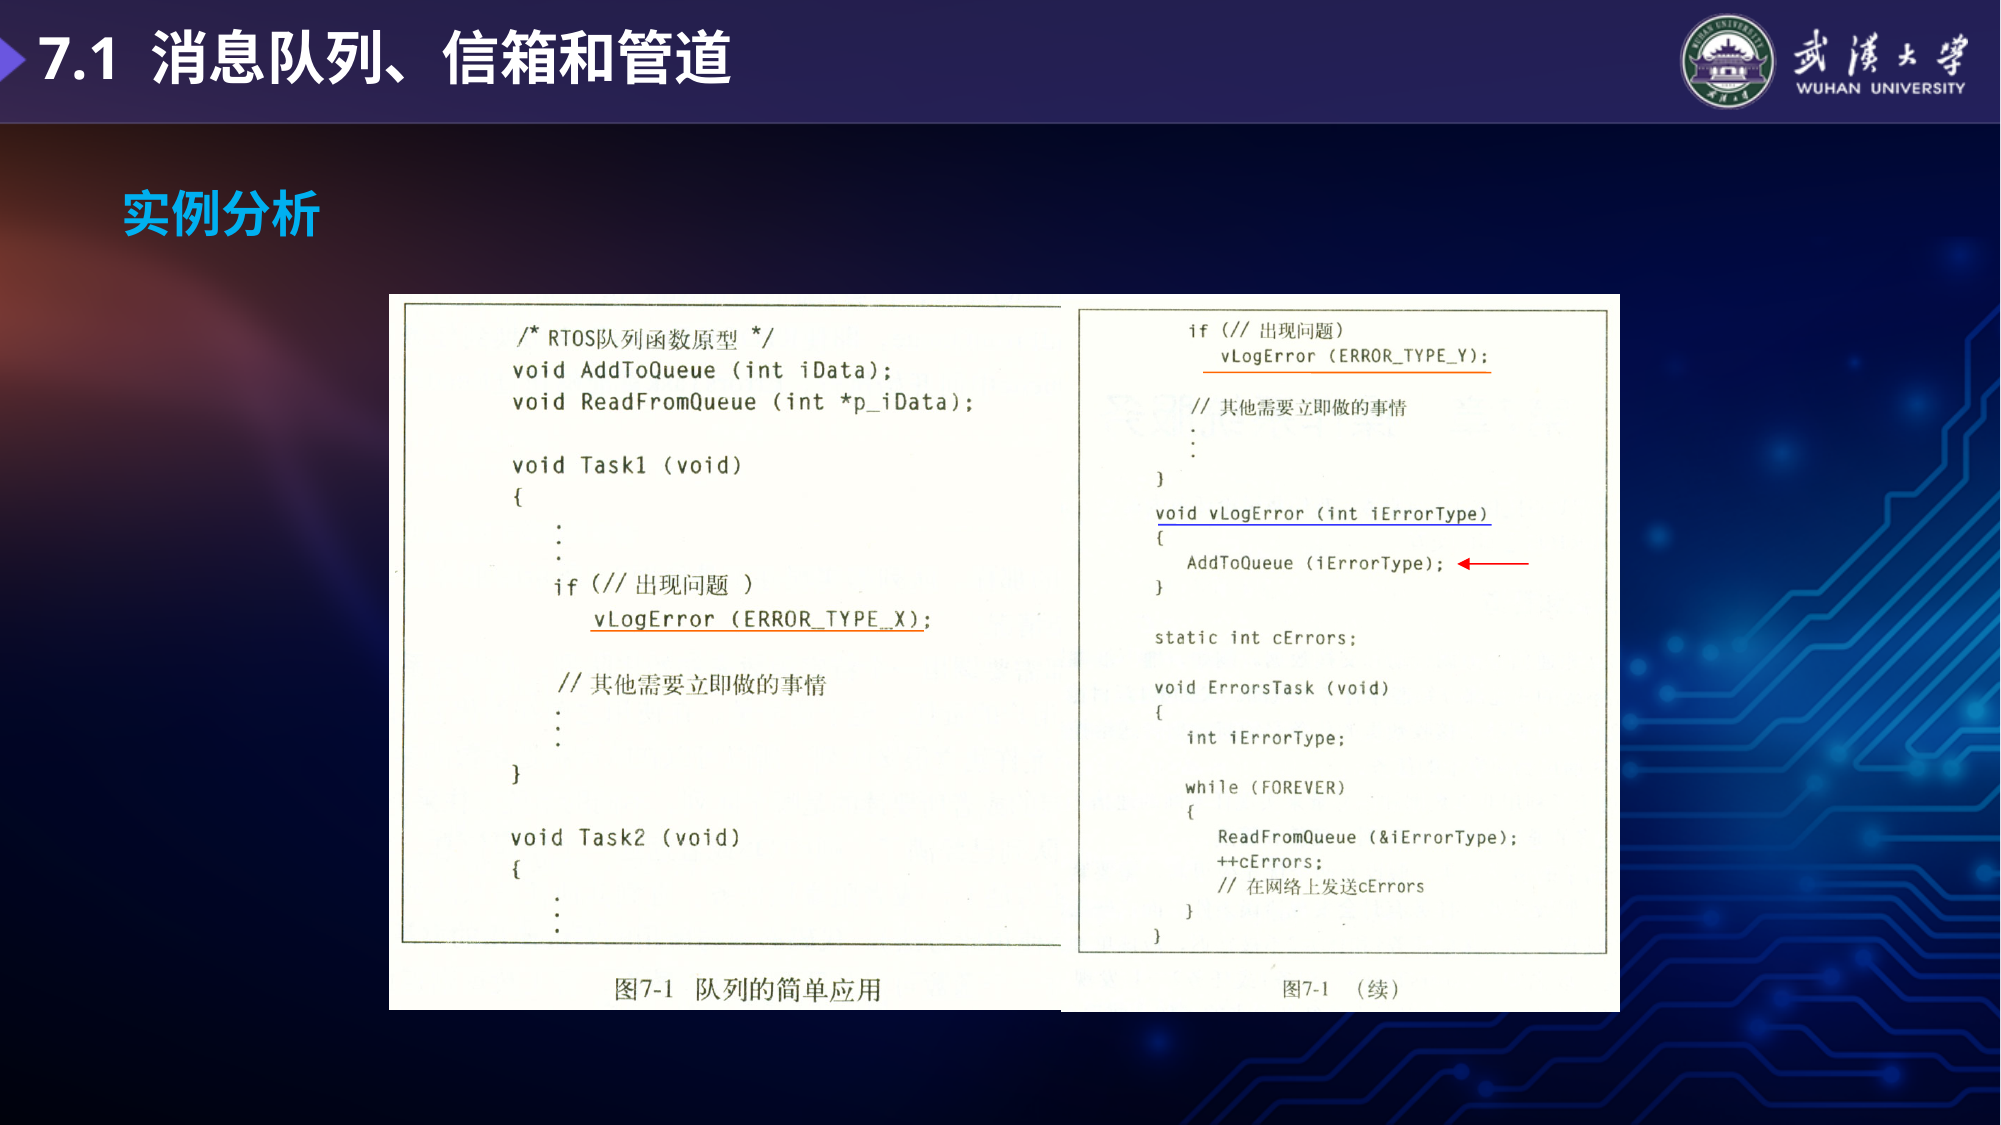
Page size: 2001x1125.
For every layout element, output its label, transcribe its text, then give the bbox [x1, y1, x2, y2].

text_box 实例分析 [106, 174, 337, 250]
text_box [389, 294, 1620, 1012]
picture [0, 0, 2001, 1125]
title 7.1 消息队列、信箱和管道 [23, 0, 1364, 122]
